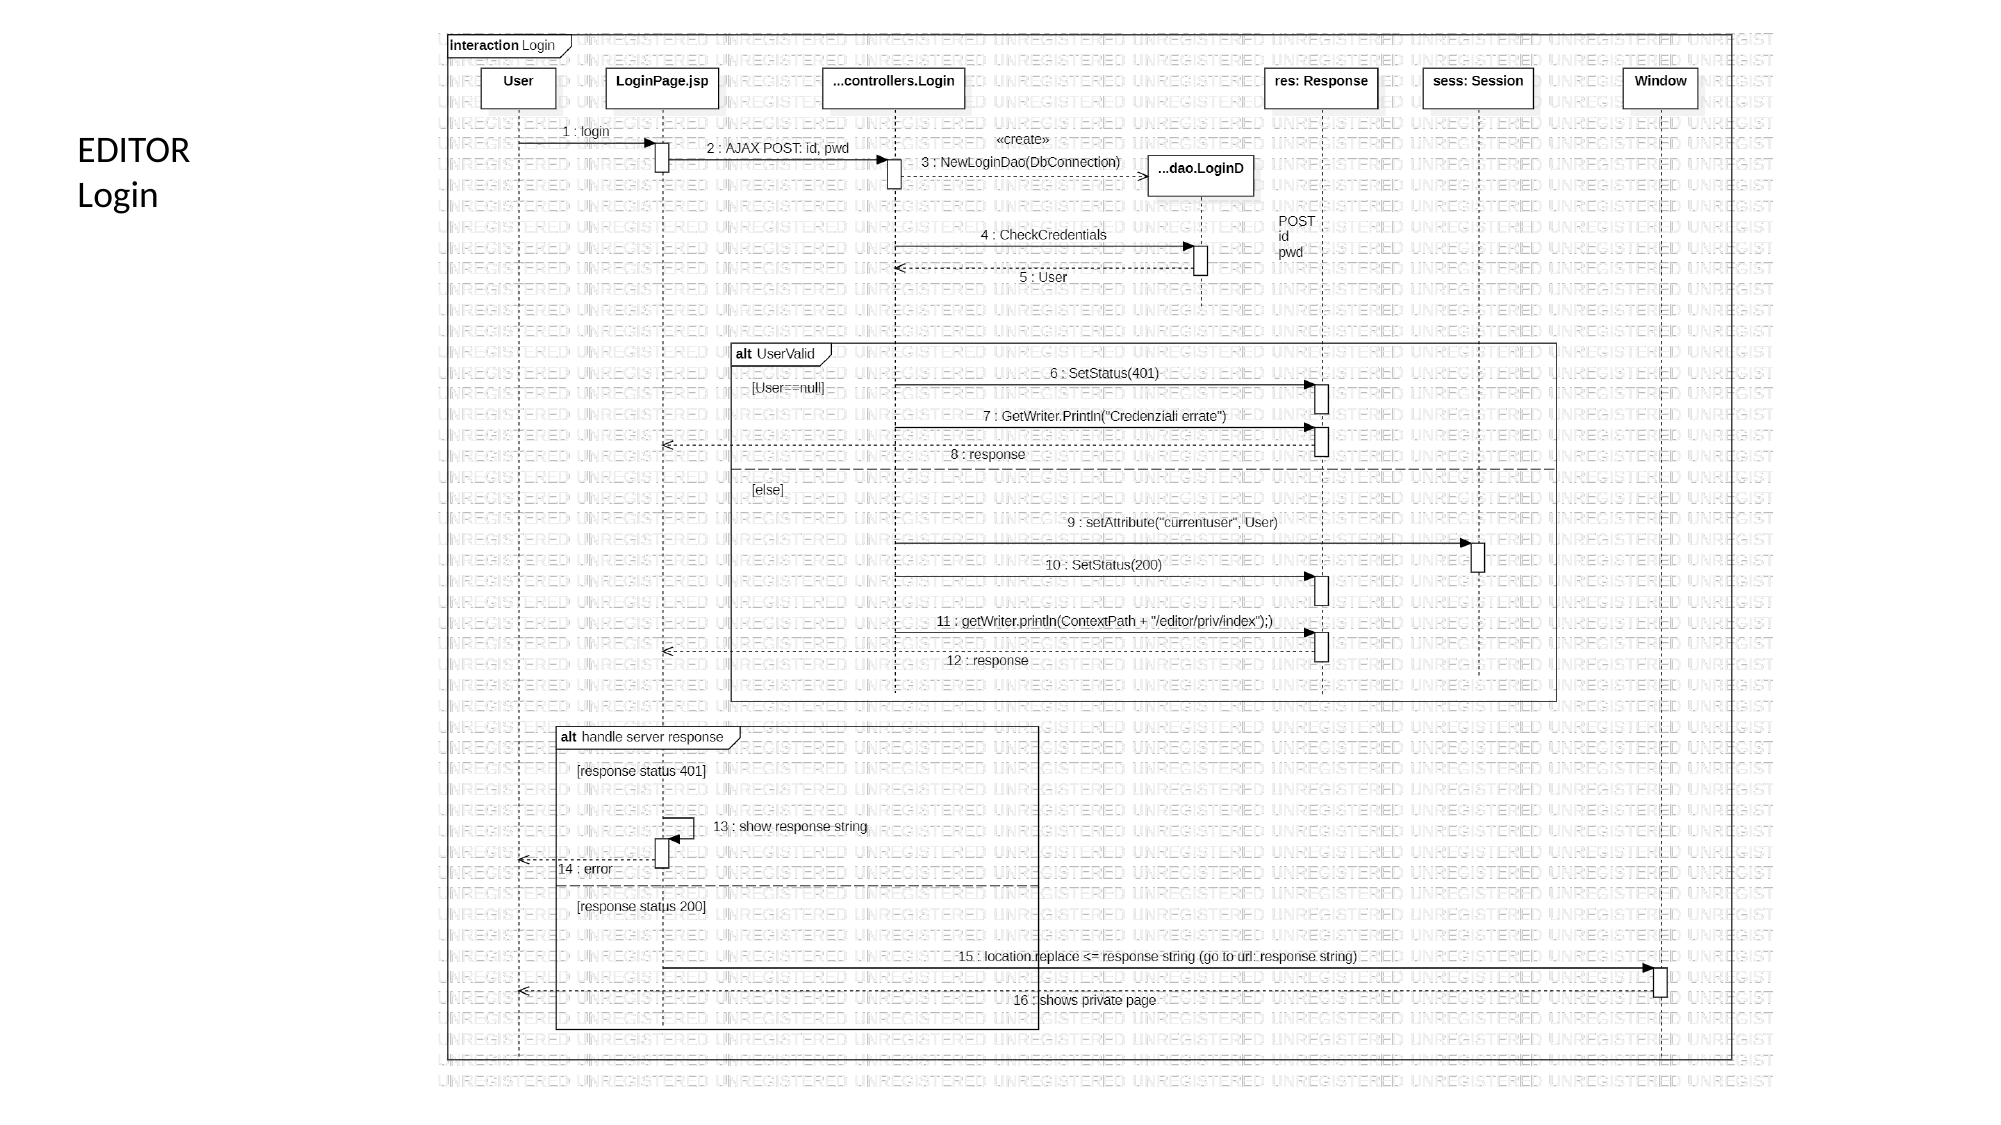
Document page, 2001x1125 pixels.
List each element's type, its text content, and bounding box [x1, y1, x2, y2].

picture [437, 24, 1773, 1101]
text_box EDITOR Login [62, 117, 206, 223]
